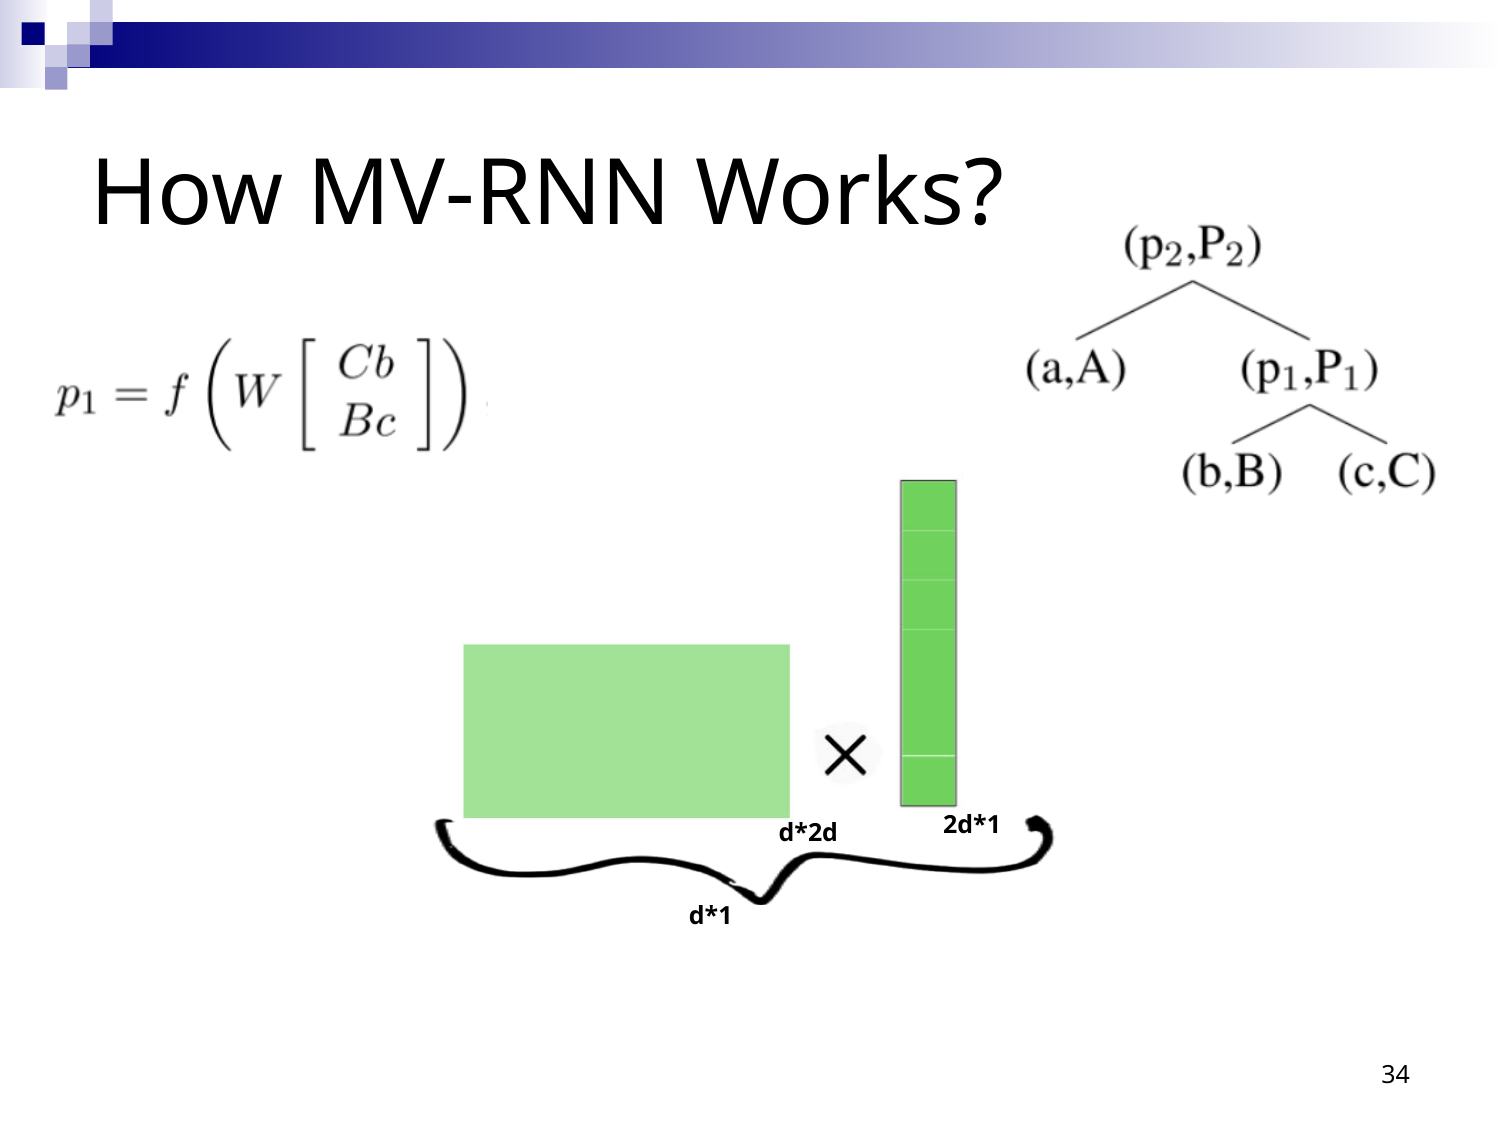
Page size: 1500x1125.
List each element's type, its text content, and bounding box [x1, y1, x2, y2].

title How MV-RNN Works? [75, 75, 1425, 300]
picture [999, 212, 1439, 513]
picture [401, 459, 1113, 1125]
picture [0, 312, 488, 463]
slide_number 34 [1074, 1024, 1426, 1101]
